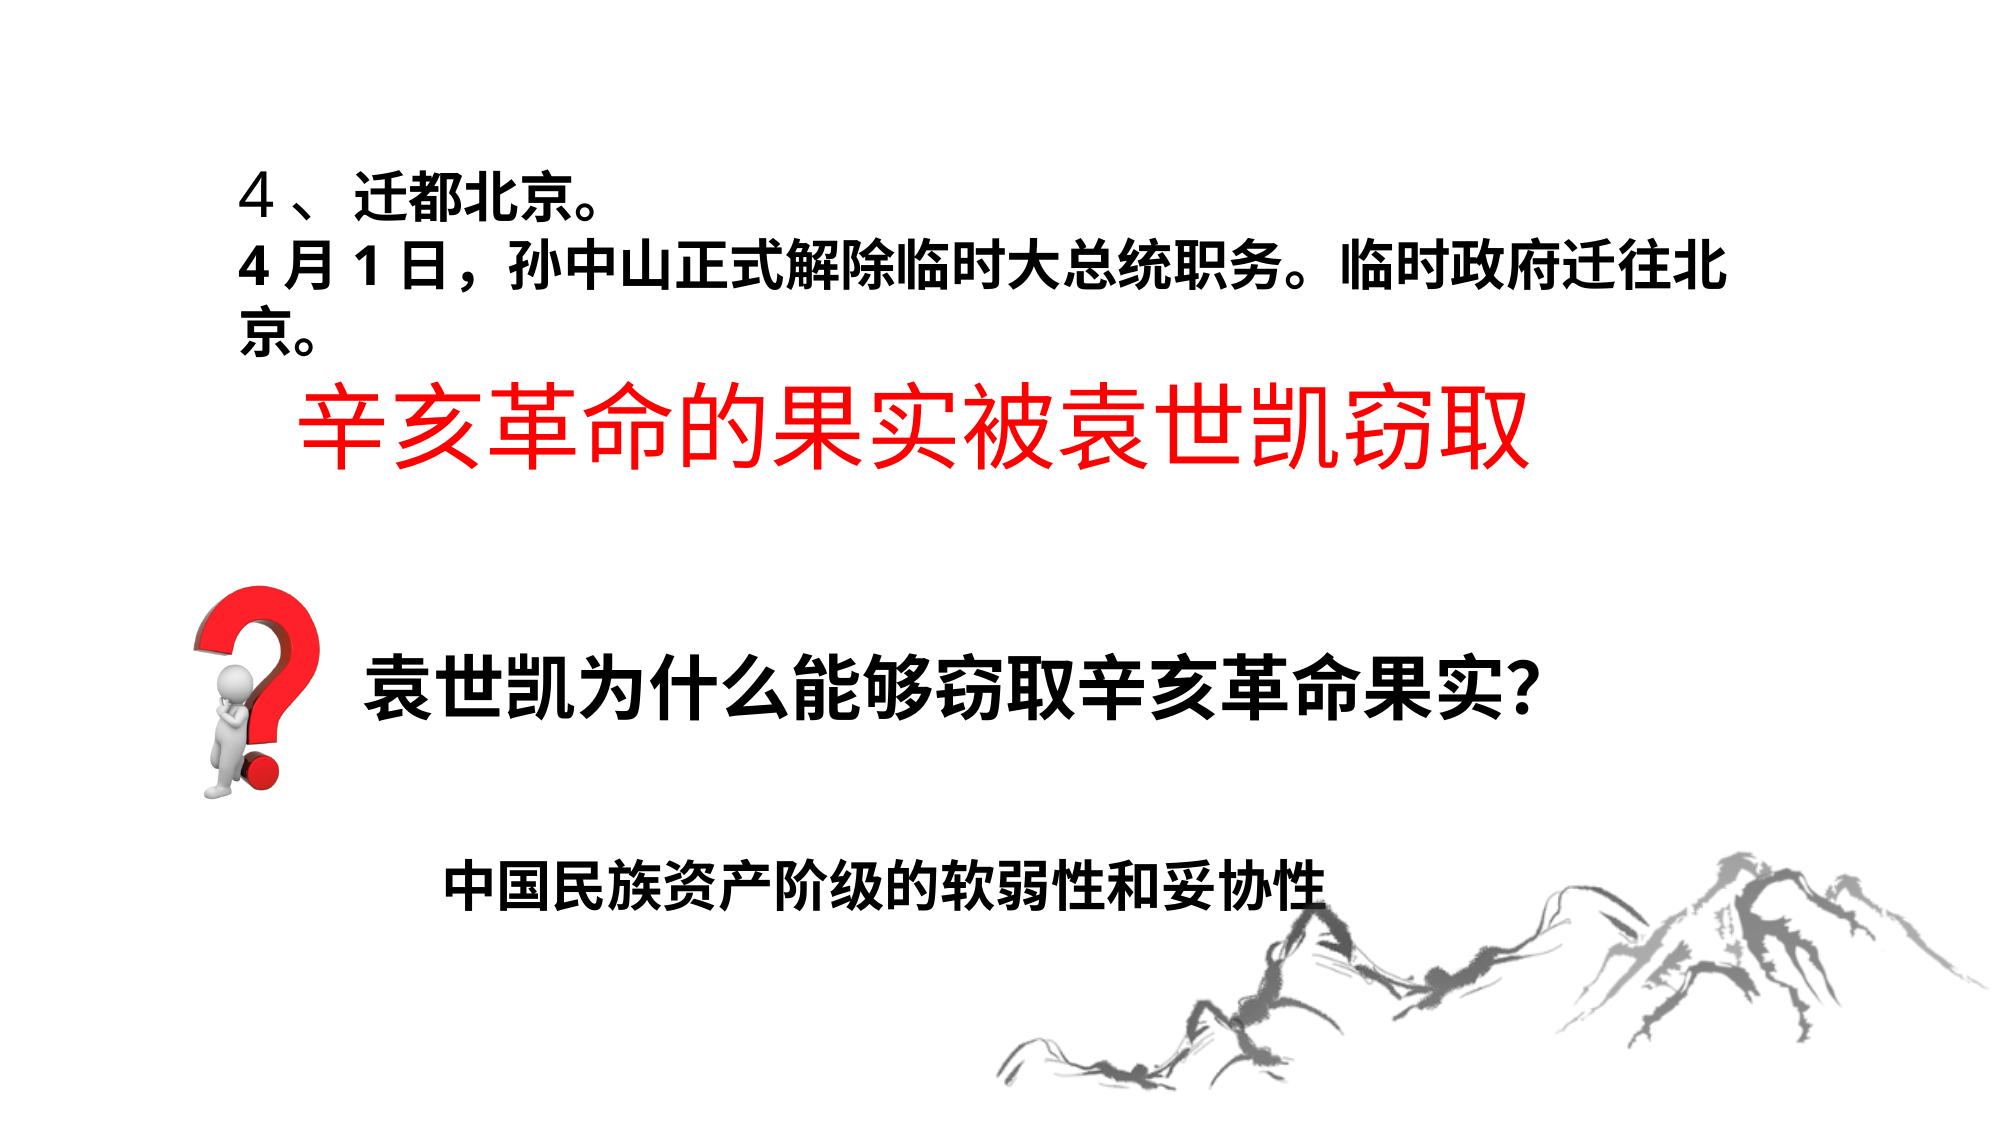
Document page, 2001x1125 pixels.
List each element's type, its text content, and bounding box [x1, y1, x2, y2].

text_box 4、迁都北京。 4月1日，孙中山正式解除临时大总统职务。临时政府迁往北京。 [223, 146, 1777, 371]
picture [931, 831, 1990, 1124]
text_box 袁世凯为什么能够窃取辛亥革命果实？ [347, 635, 1593, 736]
text_box 辛亥革命的果实被袁世凯窃取 [279, 359, 1548, 489]
text_box 中国民族资产阶级的软弱性和妥协性 [426, 843, 931, 925]
picture [178, 580, 328, 804]
